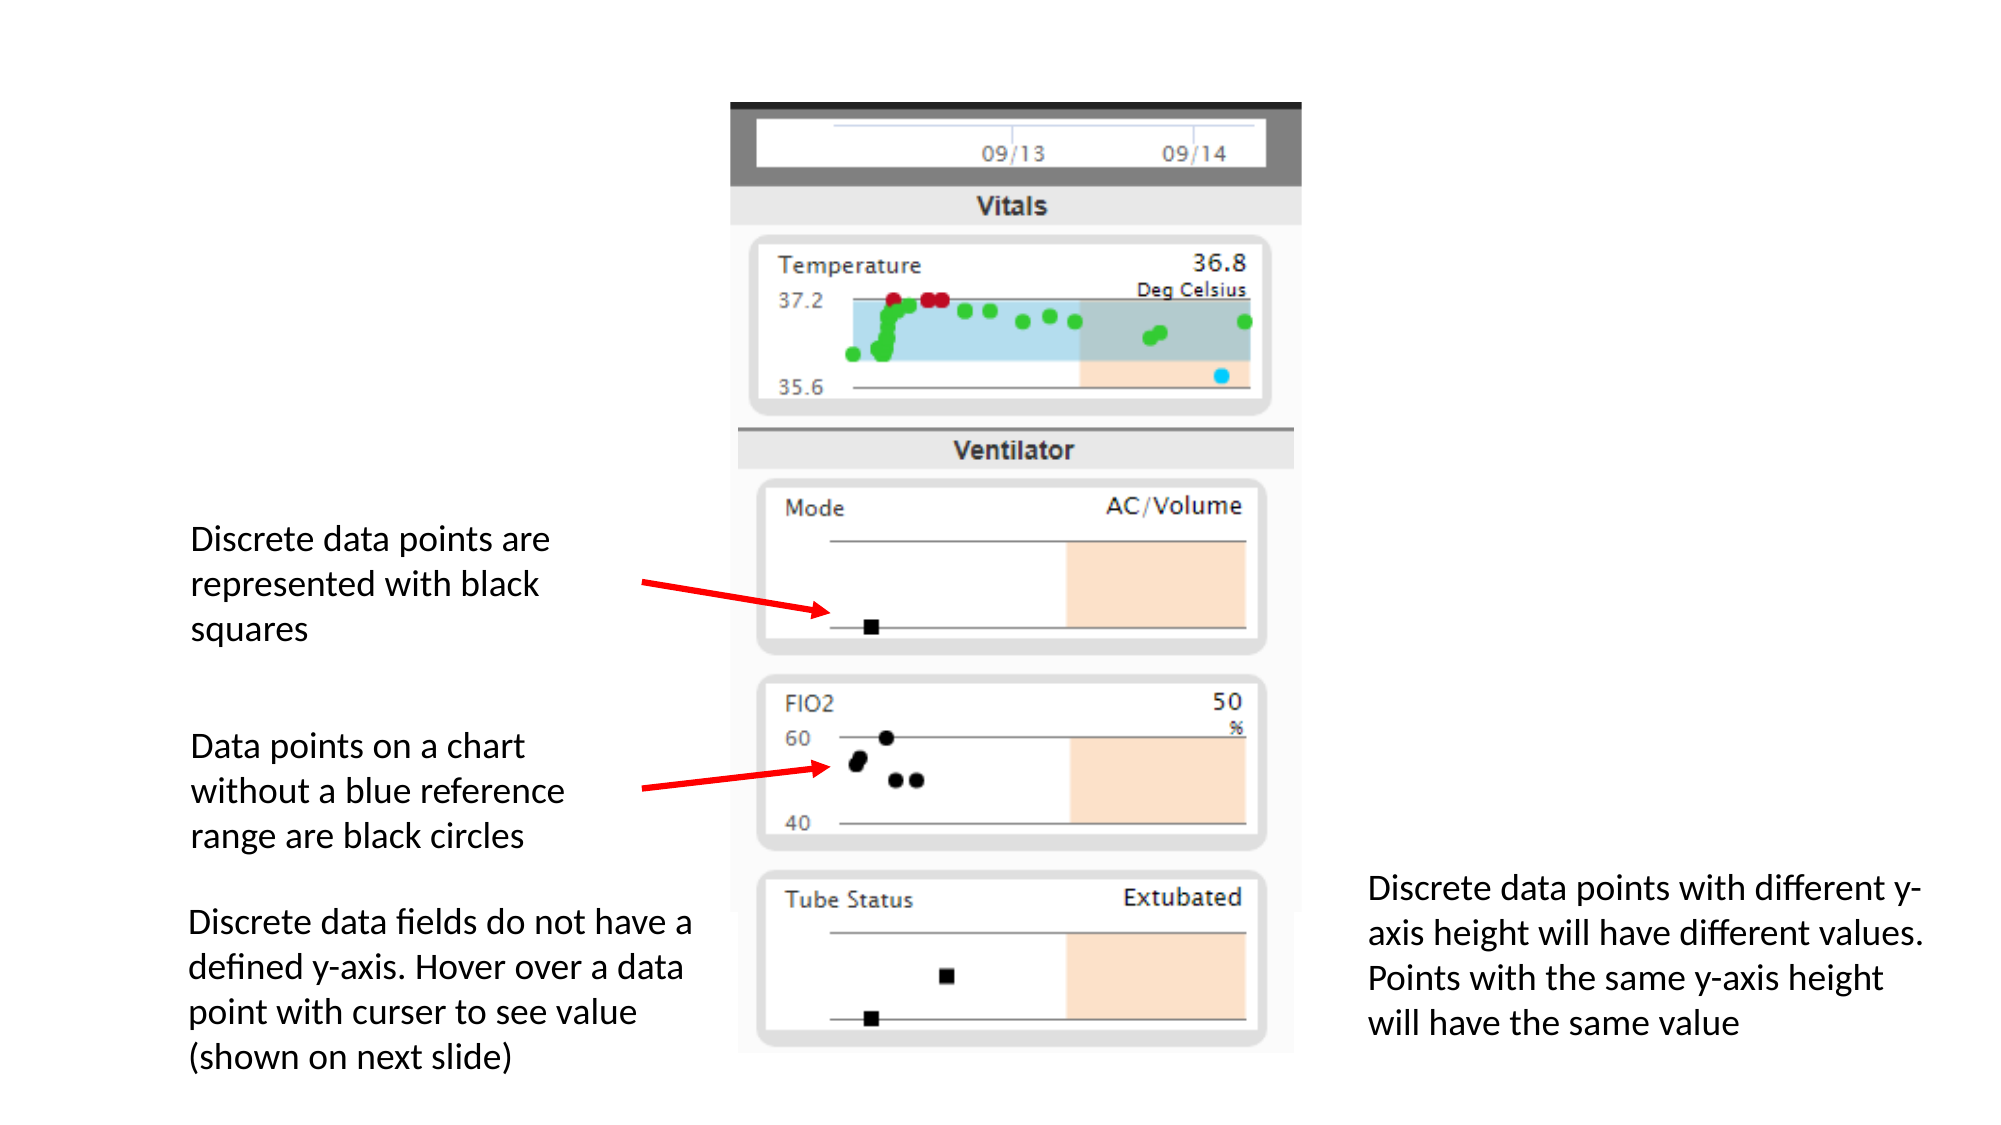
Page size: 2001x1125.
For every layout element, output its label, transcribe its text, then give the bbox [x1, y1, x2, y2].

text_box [641, 582, 831, 614]
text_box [641, 766, 831, 790]
picture [730, 102, 1302, 1053]
text_box Discrete data points with different y-axis height will have different values. Points with the same y-axis height will have the same value [1353, 856, 1949, 1051]
text_box Discrete data points are represented with black squares [175, 507, 642, 657]
text_box Discrete data fields do not have a defined y-axis. Hover over a data point with curser to see value (shown on next slide) [173, 889, 737, 1085]
text_box Data points on a chart without a blue reference range are black circles [175, 713, 642, 864]
